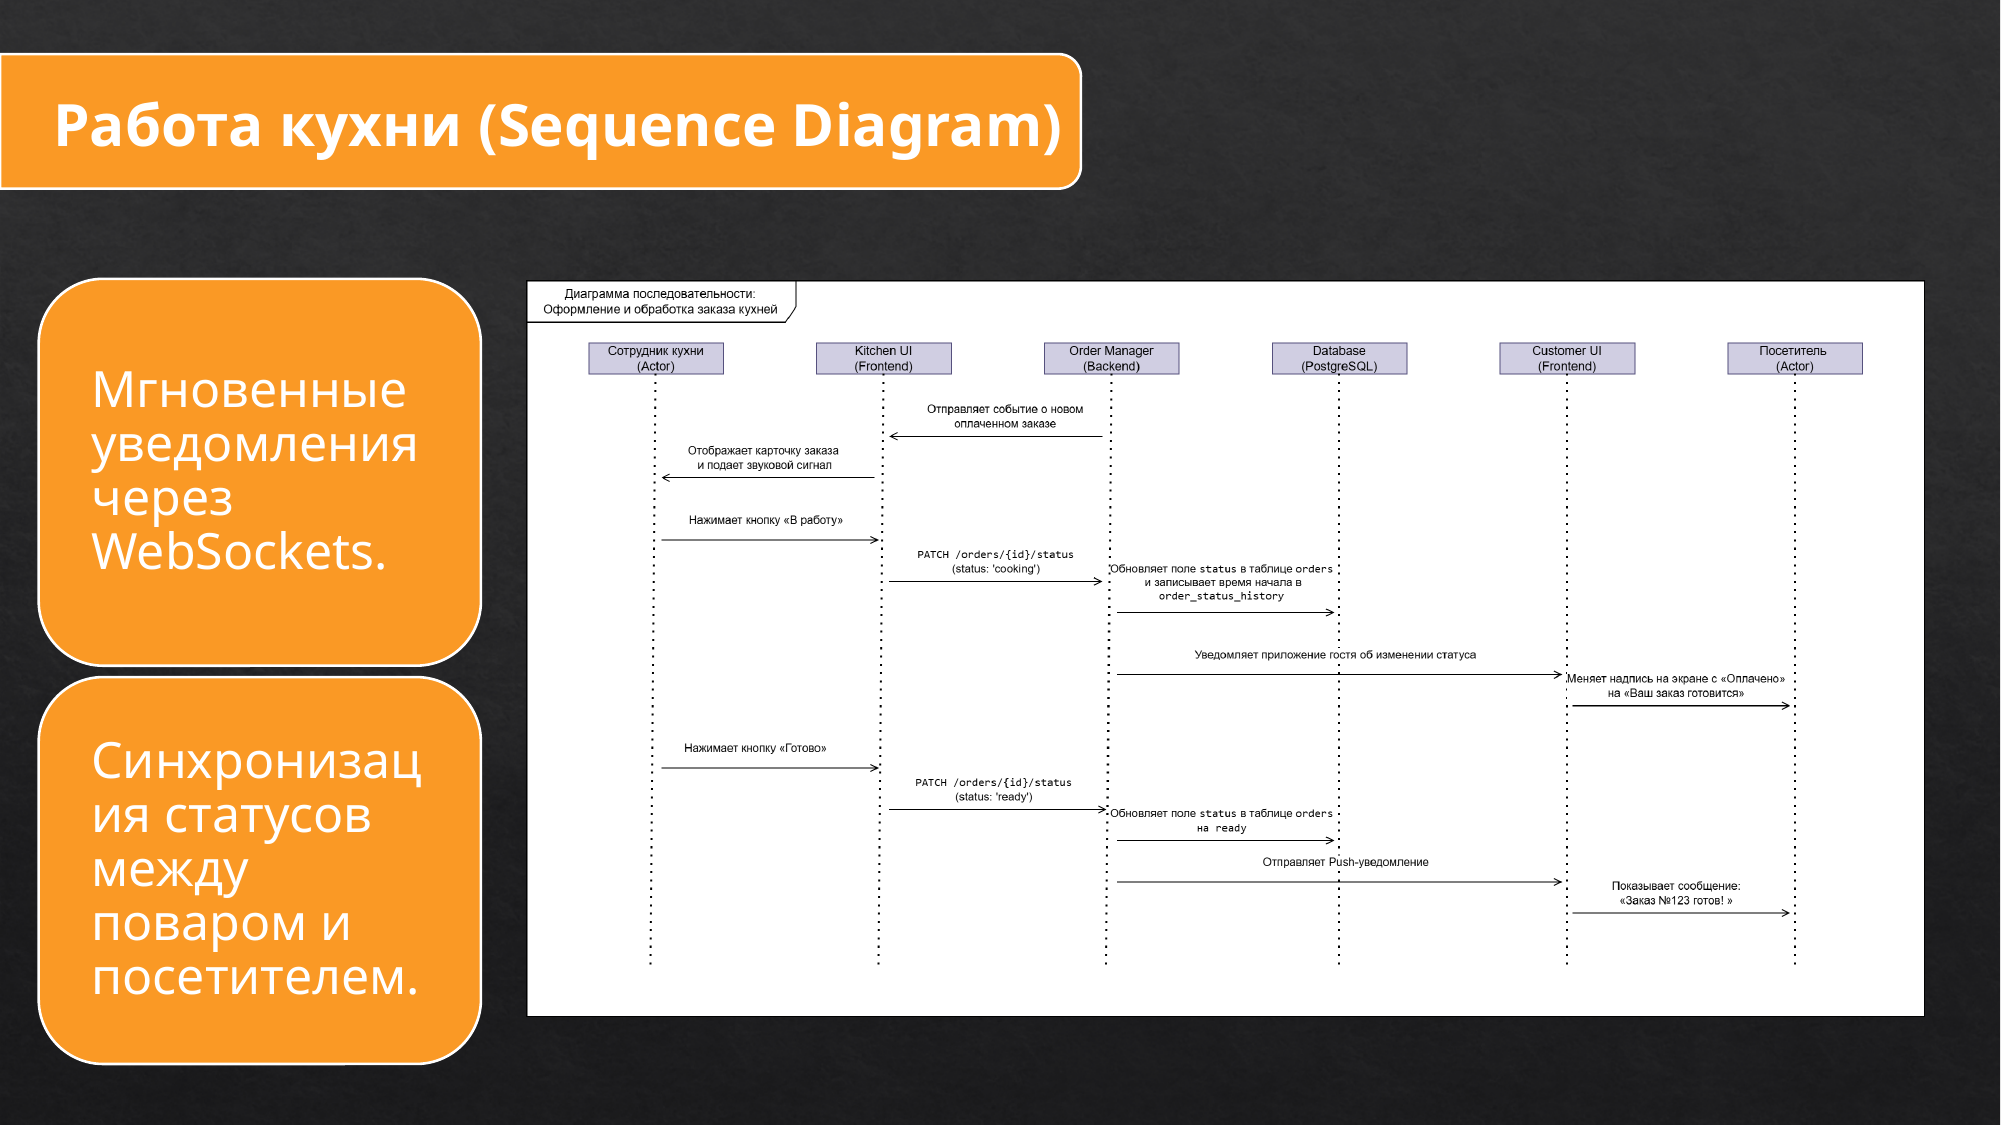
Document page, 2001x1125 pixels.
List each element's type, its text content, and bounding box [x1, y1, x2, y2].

picture [525, 280, 1925, 1017]
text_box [38, 217, 482, 1125]
text_box [0, 52, 1083, 190]
text_box Работа кухни (Sequence Diagram) [38, 80, 1292, 166]
